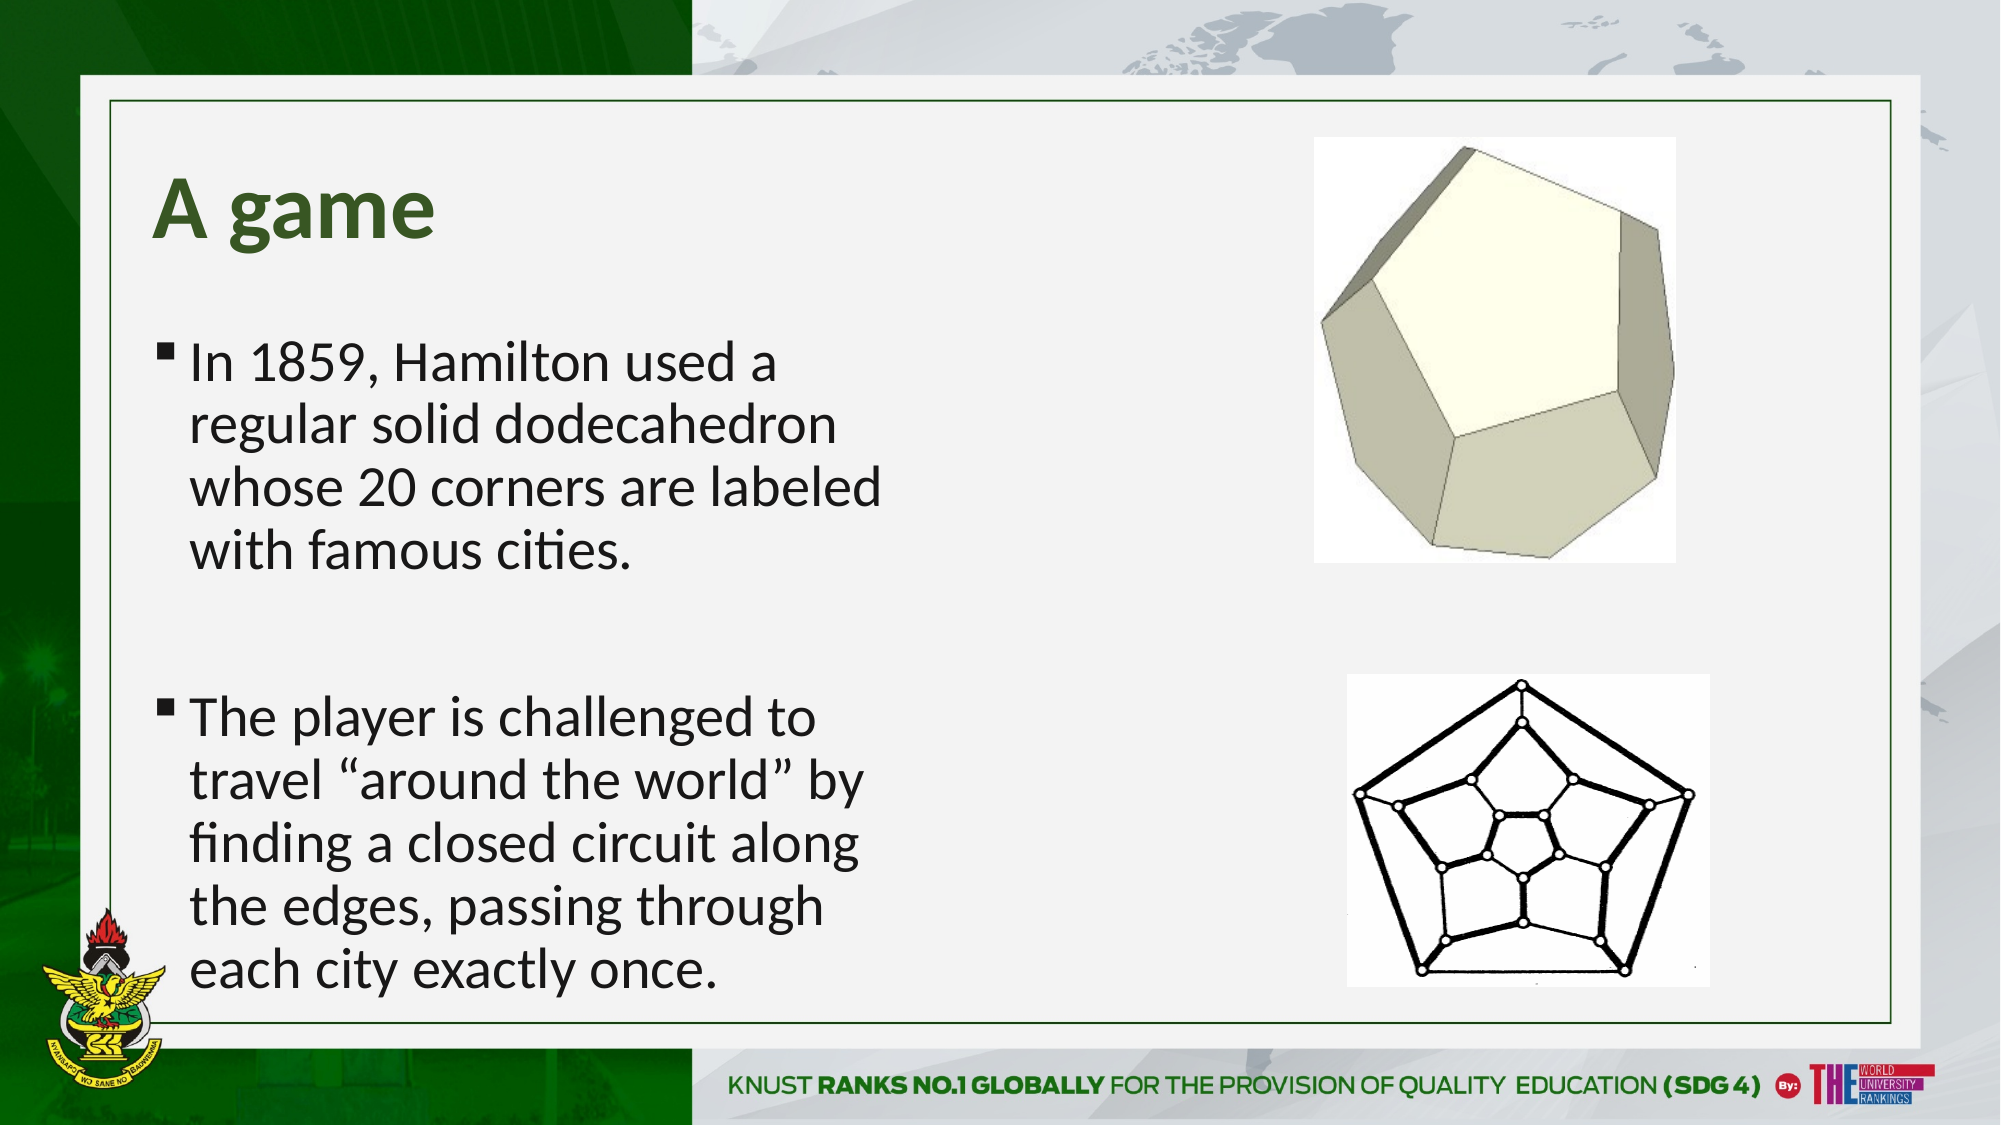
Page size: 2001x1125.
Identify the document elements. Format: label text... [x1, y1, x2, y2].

list In 1859, Hamilton used a regular solid dodecahedron whose 20 corners are labeled with famous cities. The player is challenged to travel “around the world” by finding a closed circuit along the edges, passing through each city exactly once. [137, 323, 952, 1026]
picture [0, 0, 2001, 1125]
title A game [137, 99, 1863, 318]
